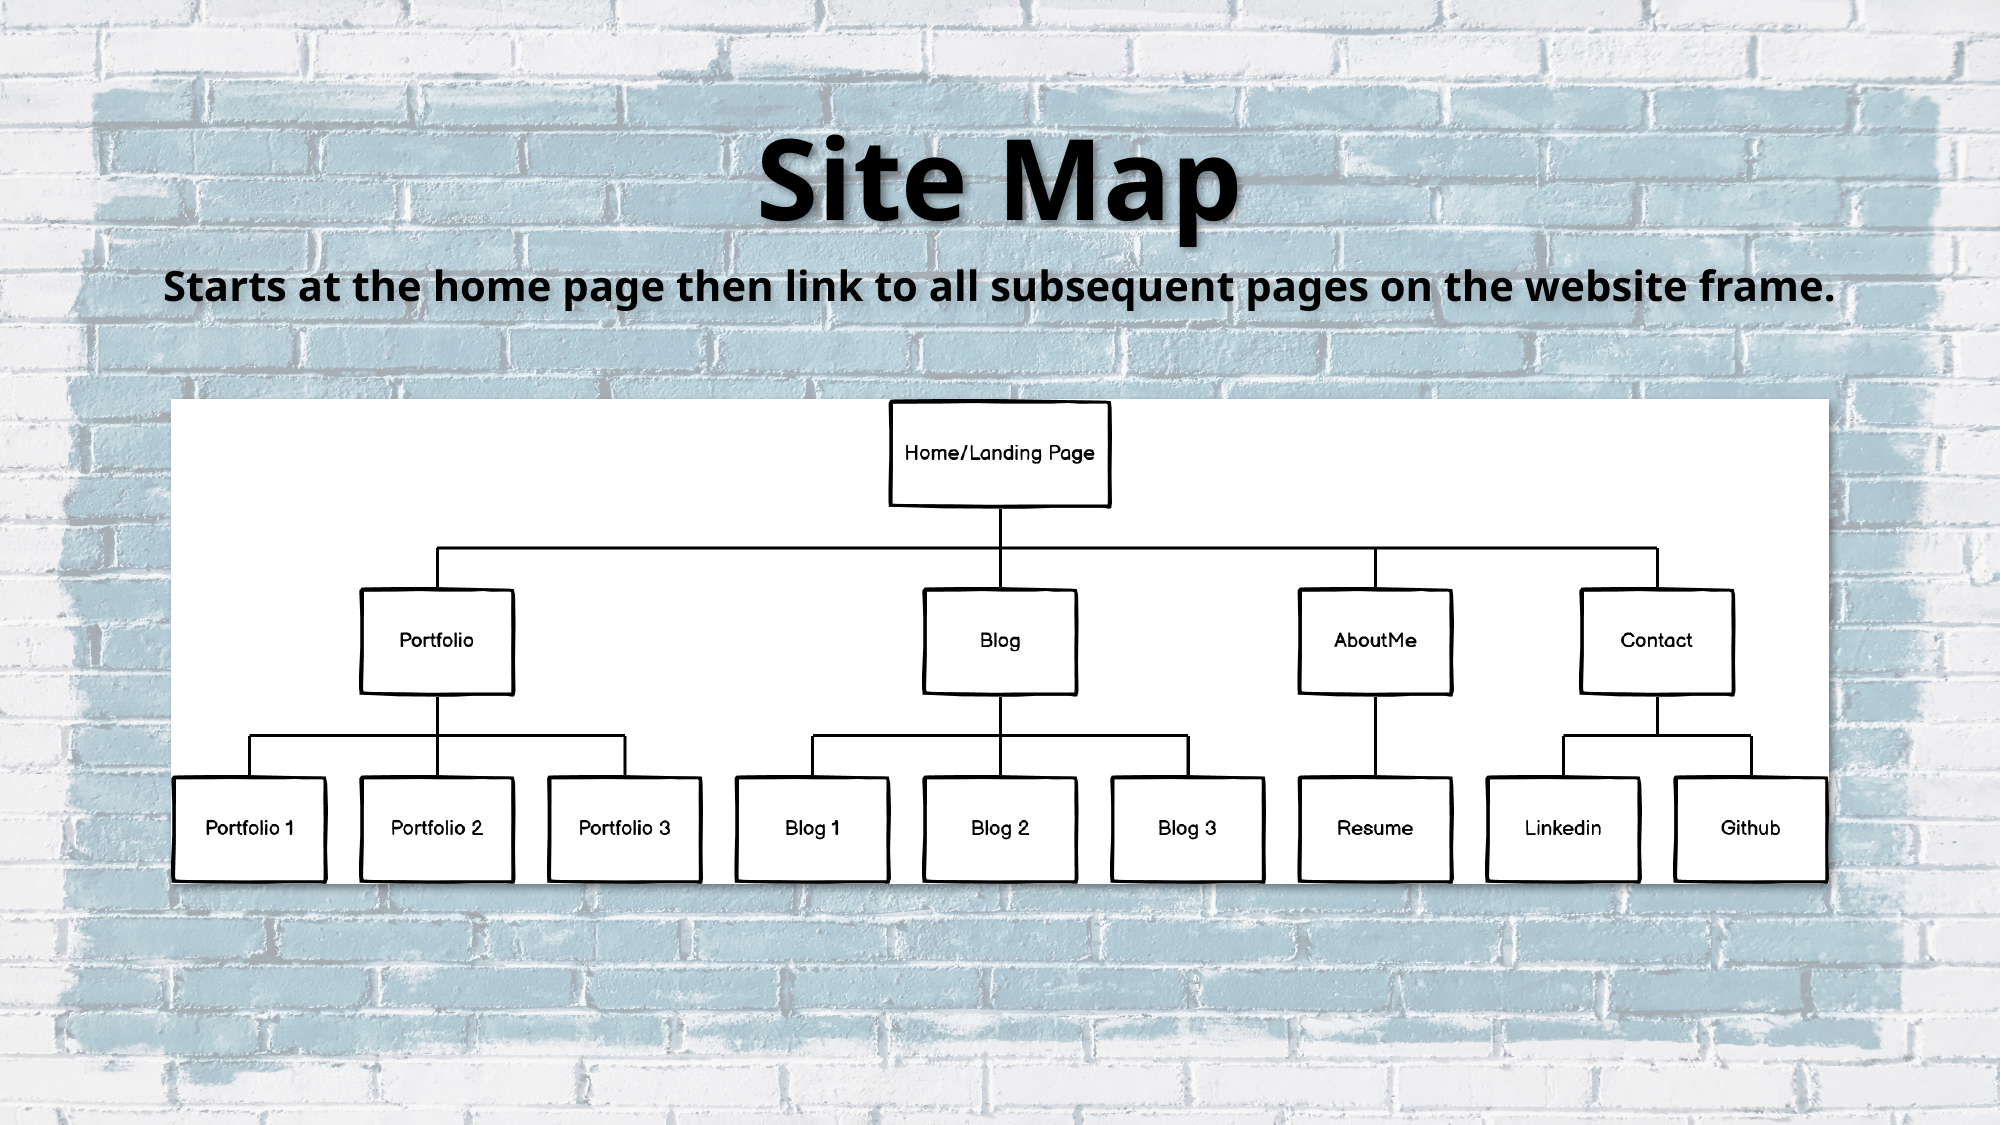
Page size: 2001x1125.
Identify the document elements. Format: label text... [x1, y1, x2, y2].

picture [171, 399, 1829, 884]
text_box Starts at the home page then link to all subsequent pages on the website frame. [148, 252, 1852, 318]
text_box Site Map [741, 100, 1258, 251]
